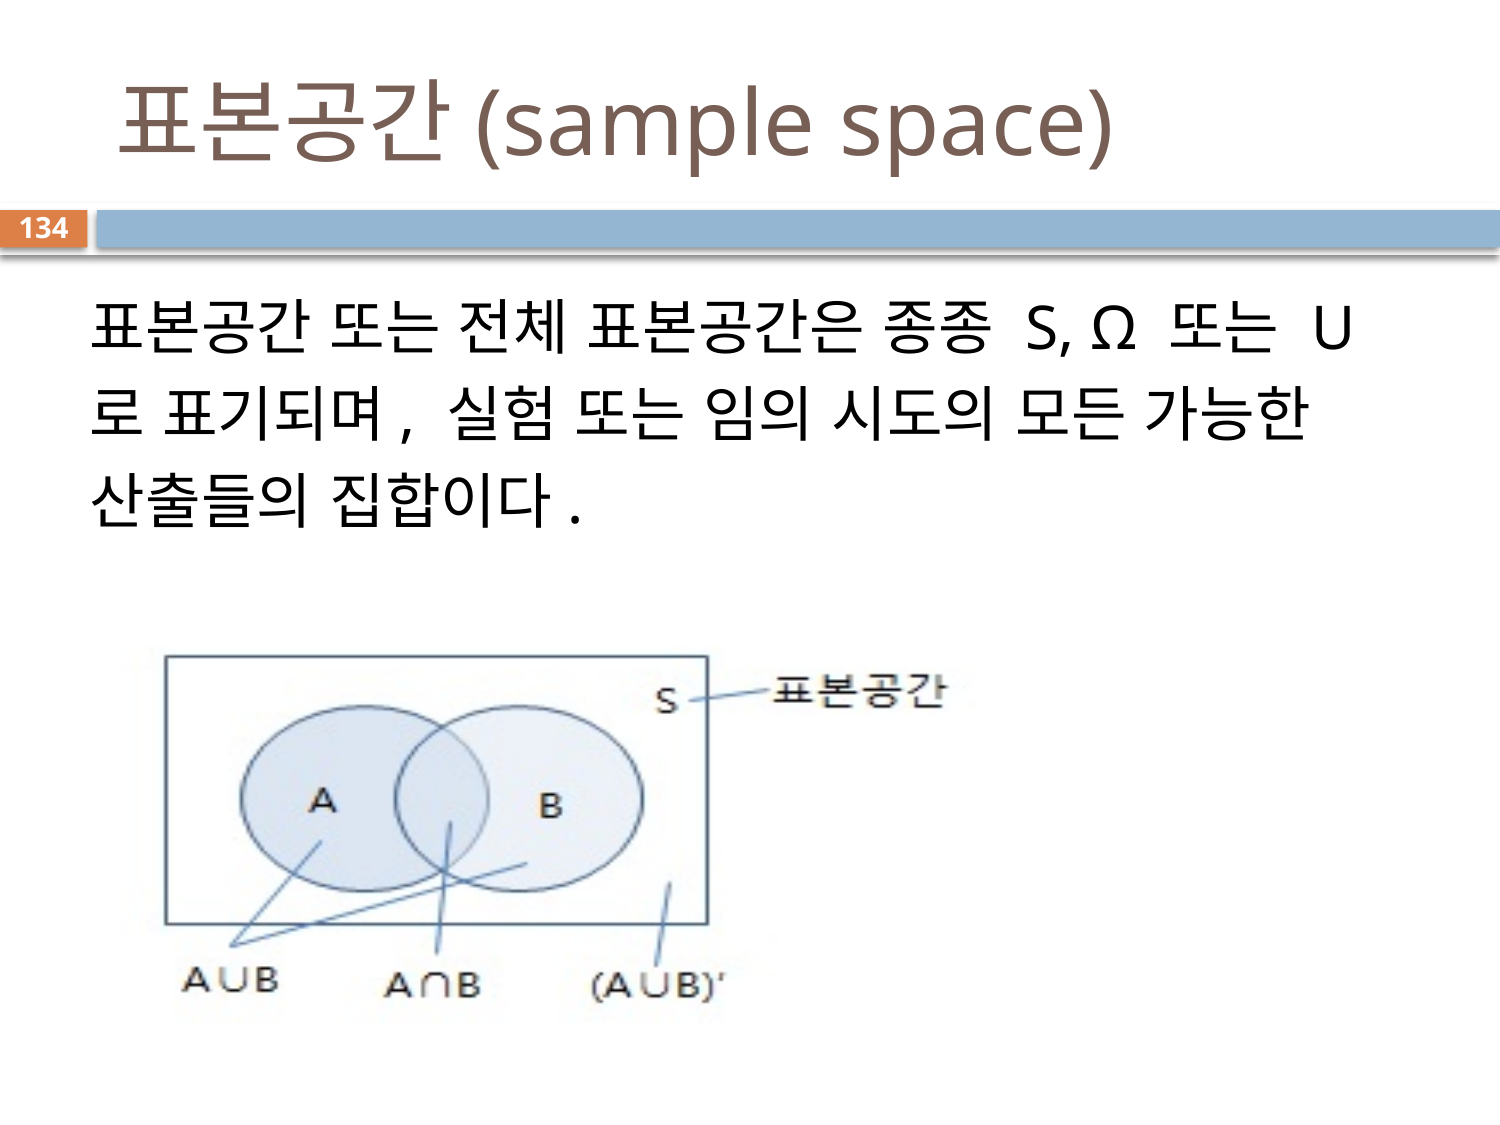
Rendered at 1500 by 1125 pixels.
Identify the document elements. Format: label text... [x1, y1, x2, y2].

picture [120, 644, 1046, 1023]
title 표본공간(sample space) [100, 37, 1438, 200]
slide_number 134 [0, 208, 88, 249]
list 표본공간 또는 전체 표본공간은 종종 S, Ω 또는 U로 표기되며, 실험 또는 임의 시도의 모든 가능한 산출들의 집합이다. [75, 267, 1425, 598]
